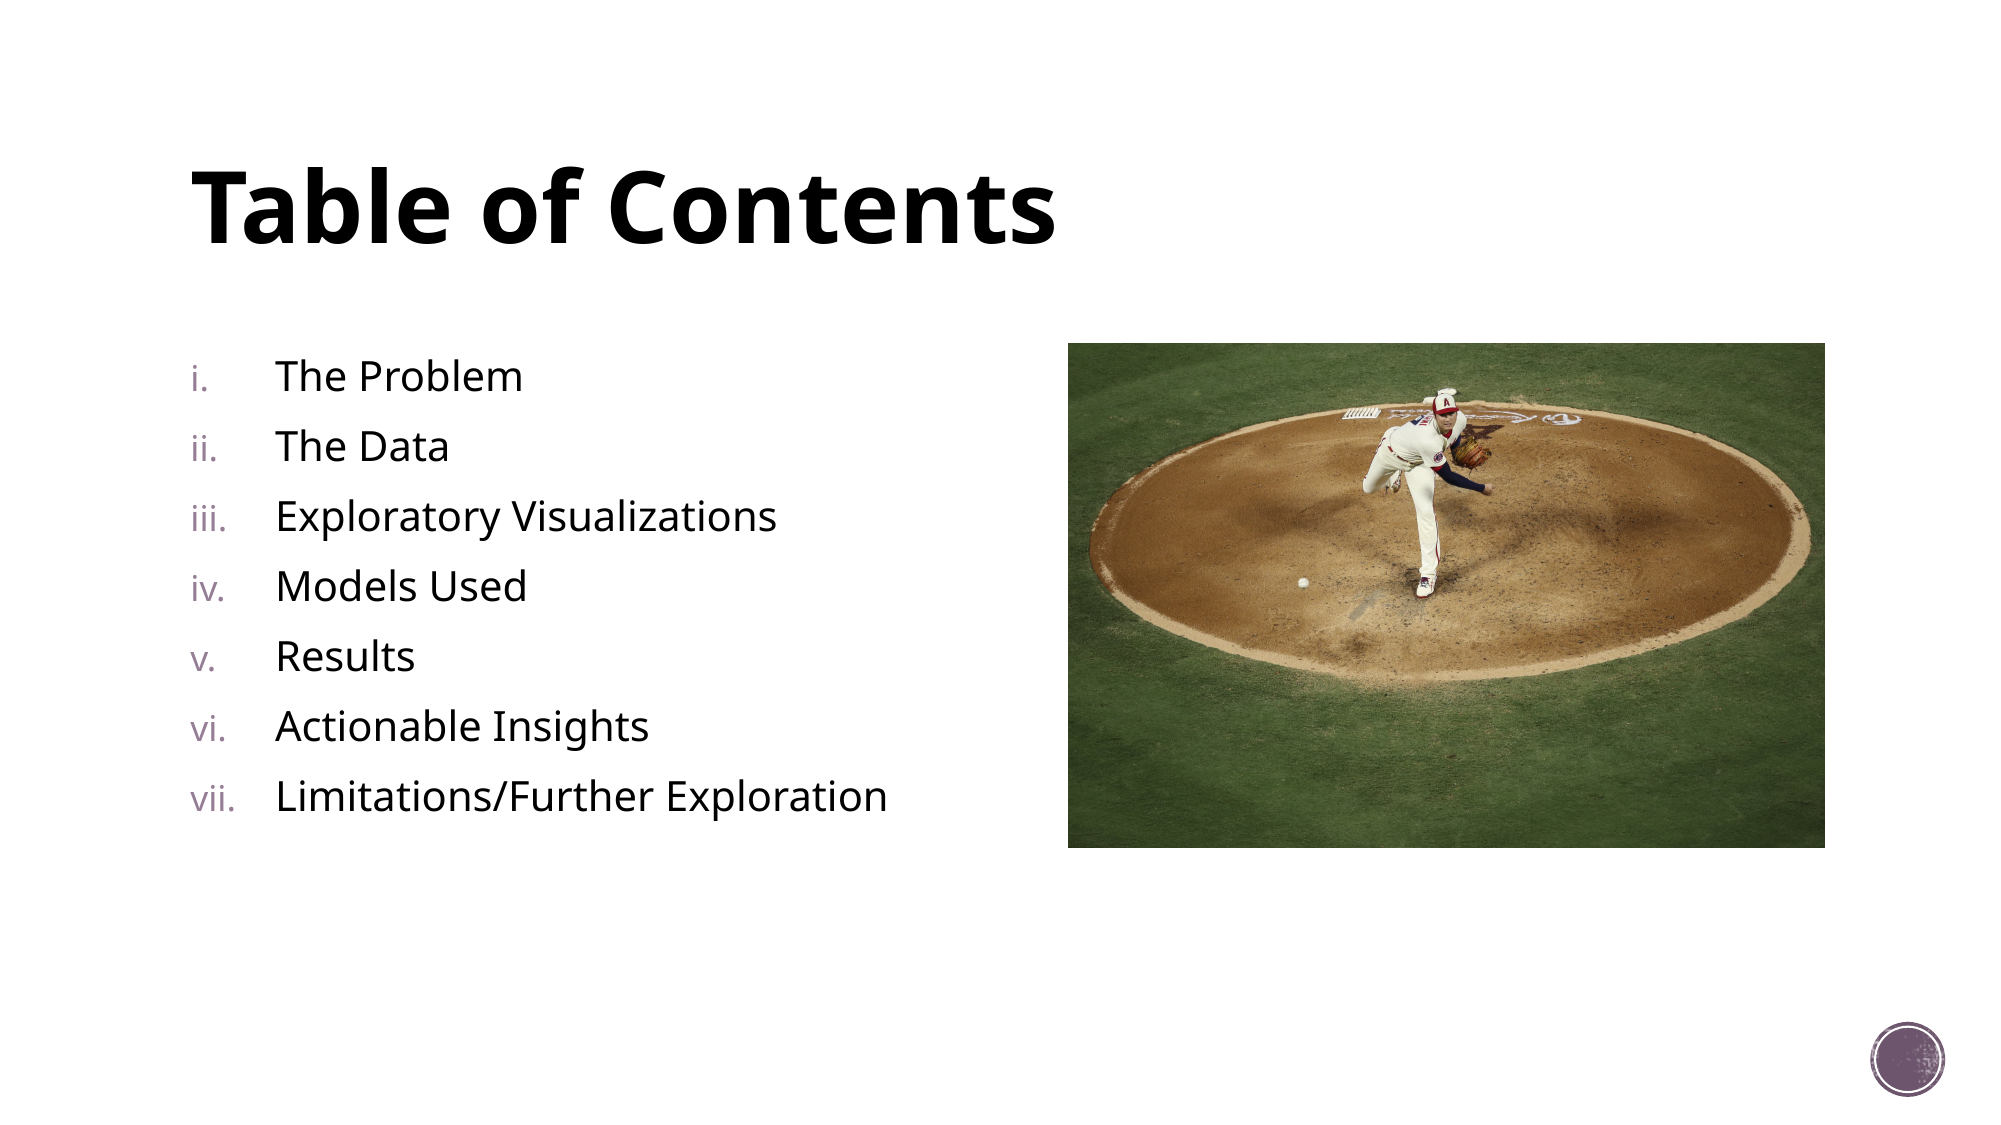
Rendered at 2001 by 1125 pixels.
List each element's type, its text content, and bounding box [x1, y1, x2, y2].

list The Problem The Data Exploratory Visualizations Models Used Results Actionable Insights Limitations/Further Exploration [175, 348, 1826, 1013]
picture [1068, 343, 1825, 848]
title Table of Contents [175, 79, 1826, 344]
